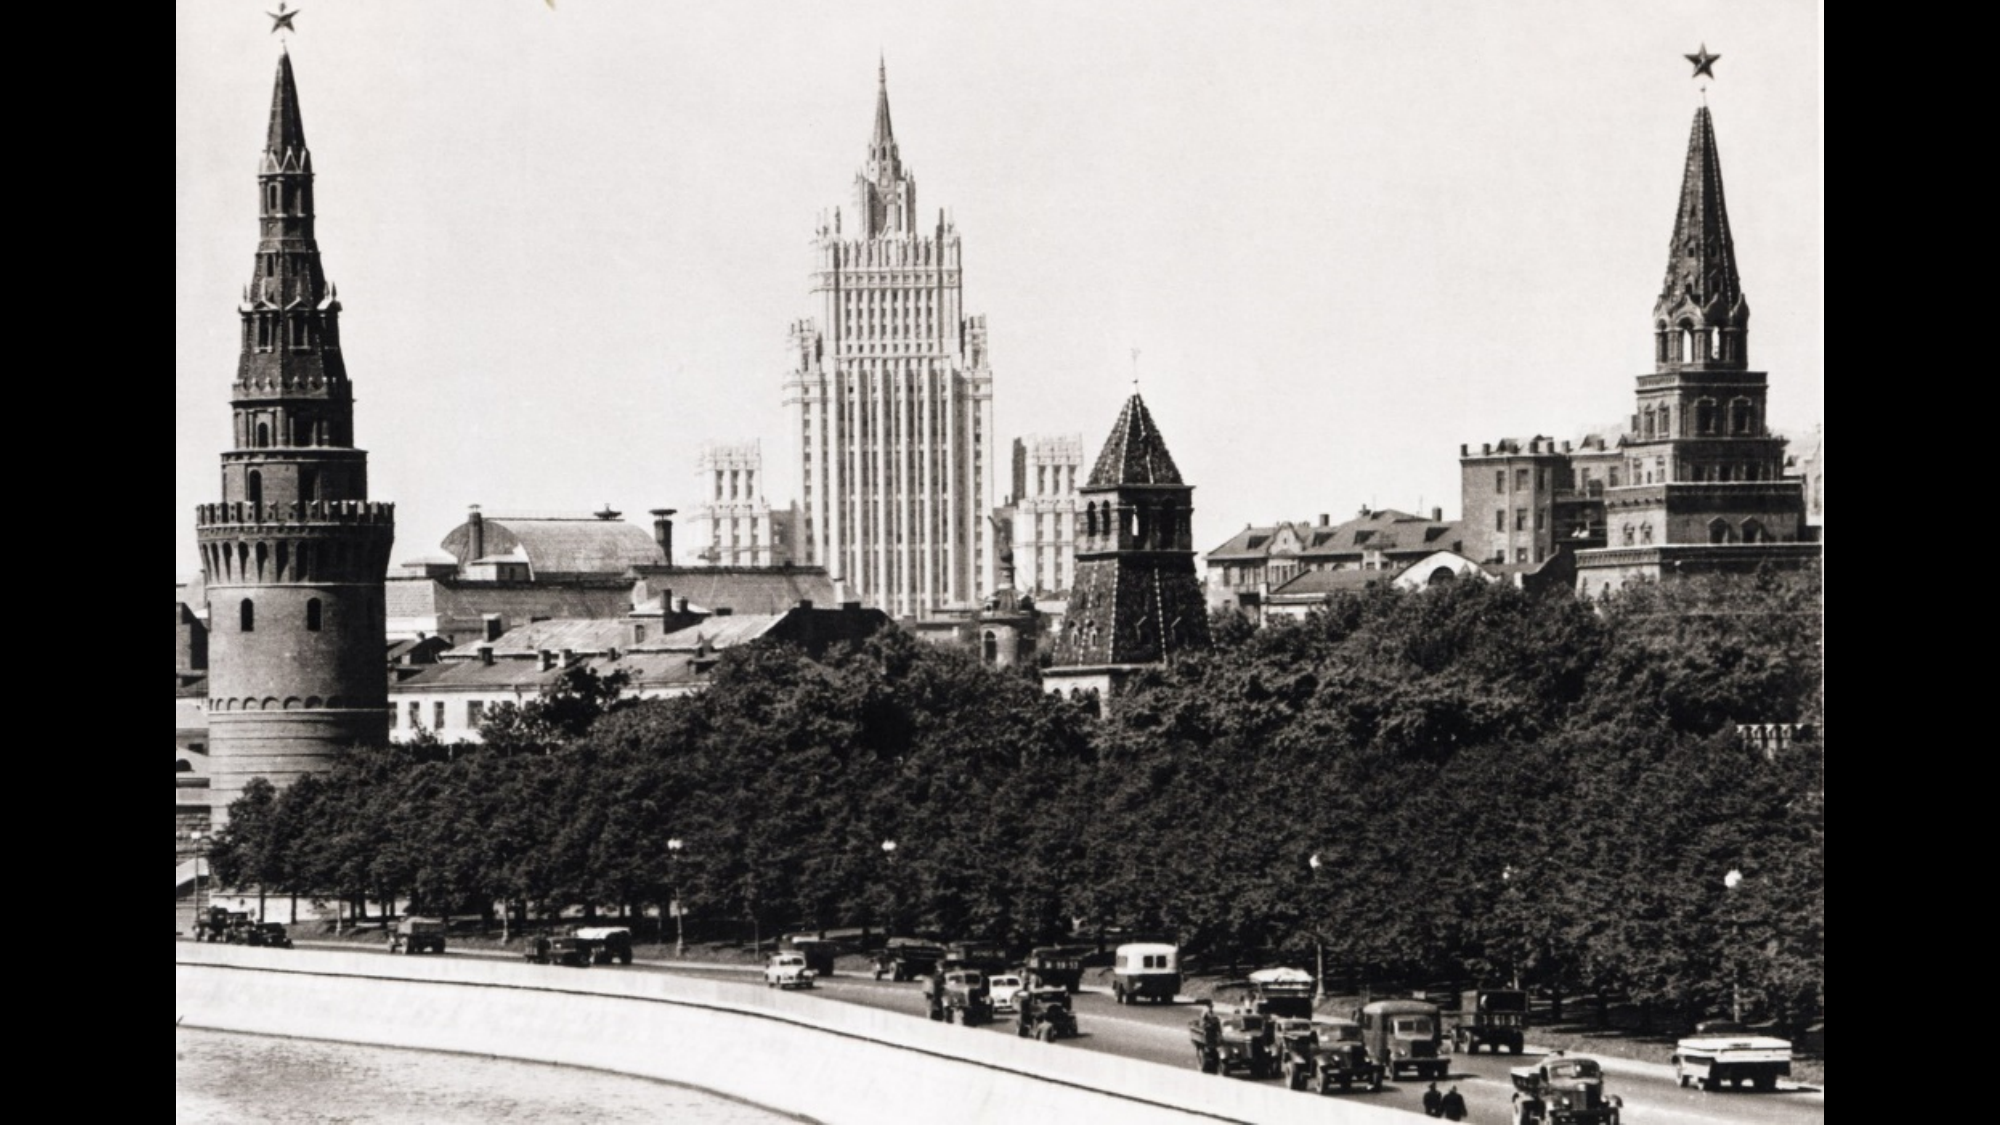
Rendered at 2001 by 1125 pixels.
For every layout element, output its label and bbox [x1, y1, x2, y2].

picture [176, 0, 1824, 1125]
